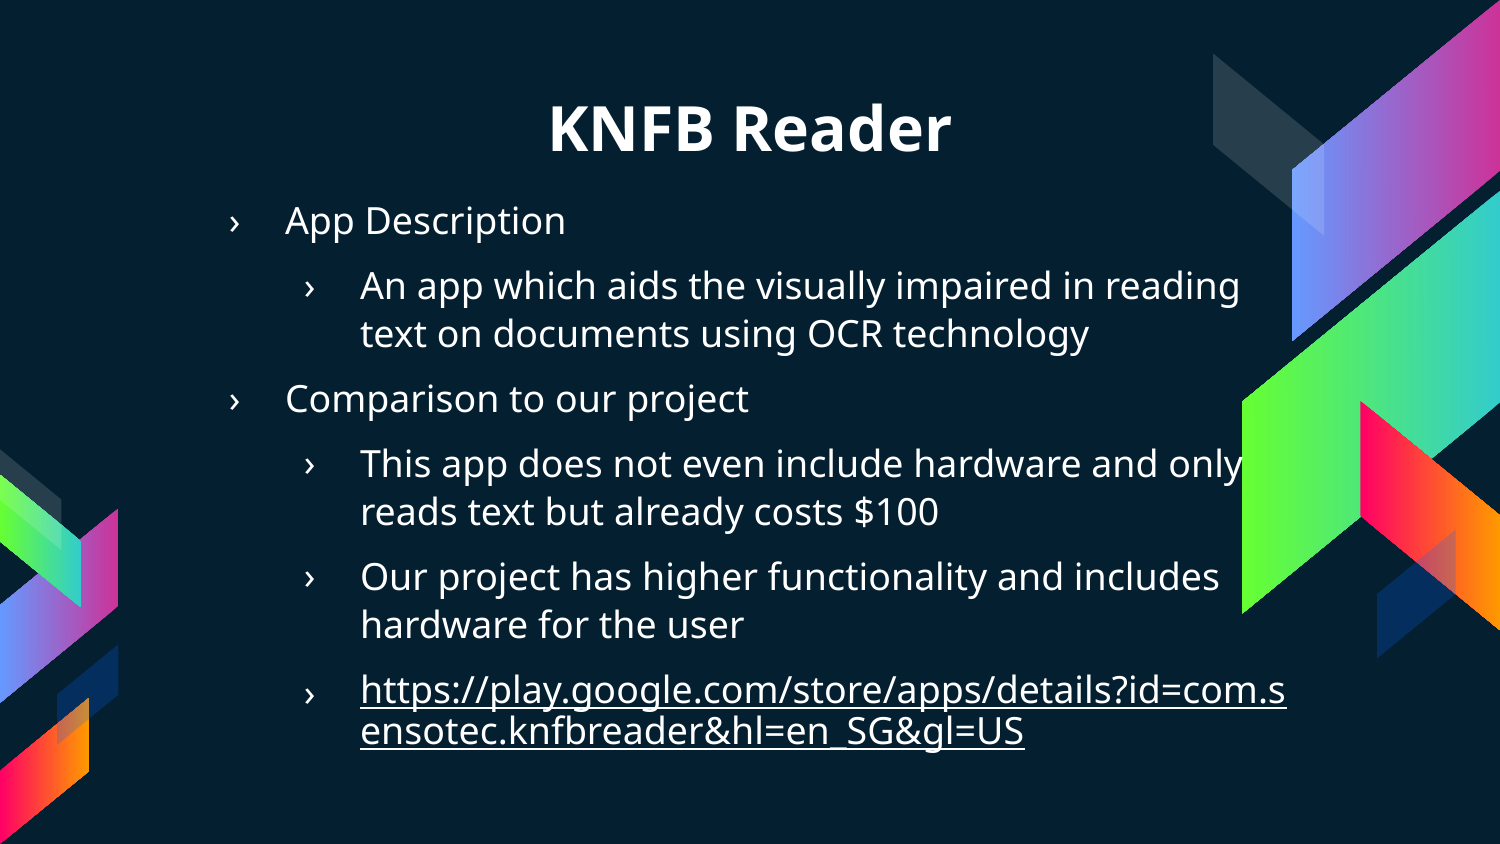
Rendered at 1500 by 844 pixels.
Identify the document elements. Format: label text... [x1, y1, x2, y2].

title KNFB Reader [260, 74, 1240, 179]
list App Description An app which aids the visually impaired in reading text on documents using OCR technology Comparison to our project This app does not even include hardware and only reads text but already costs $100 Our project has higher functionality and includes hardware for the user https://play.google.com/store/apps/details?id=com.sensotec.knfbreader&hl=en_SG&gl=US [195, 179, 1305, 769]
